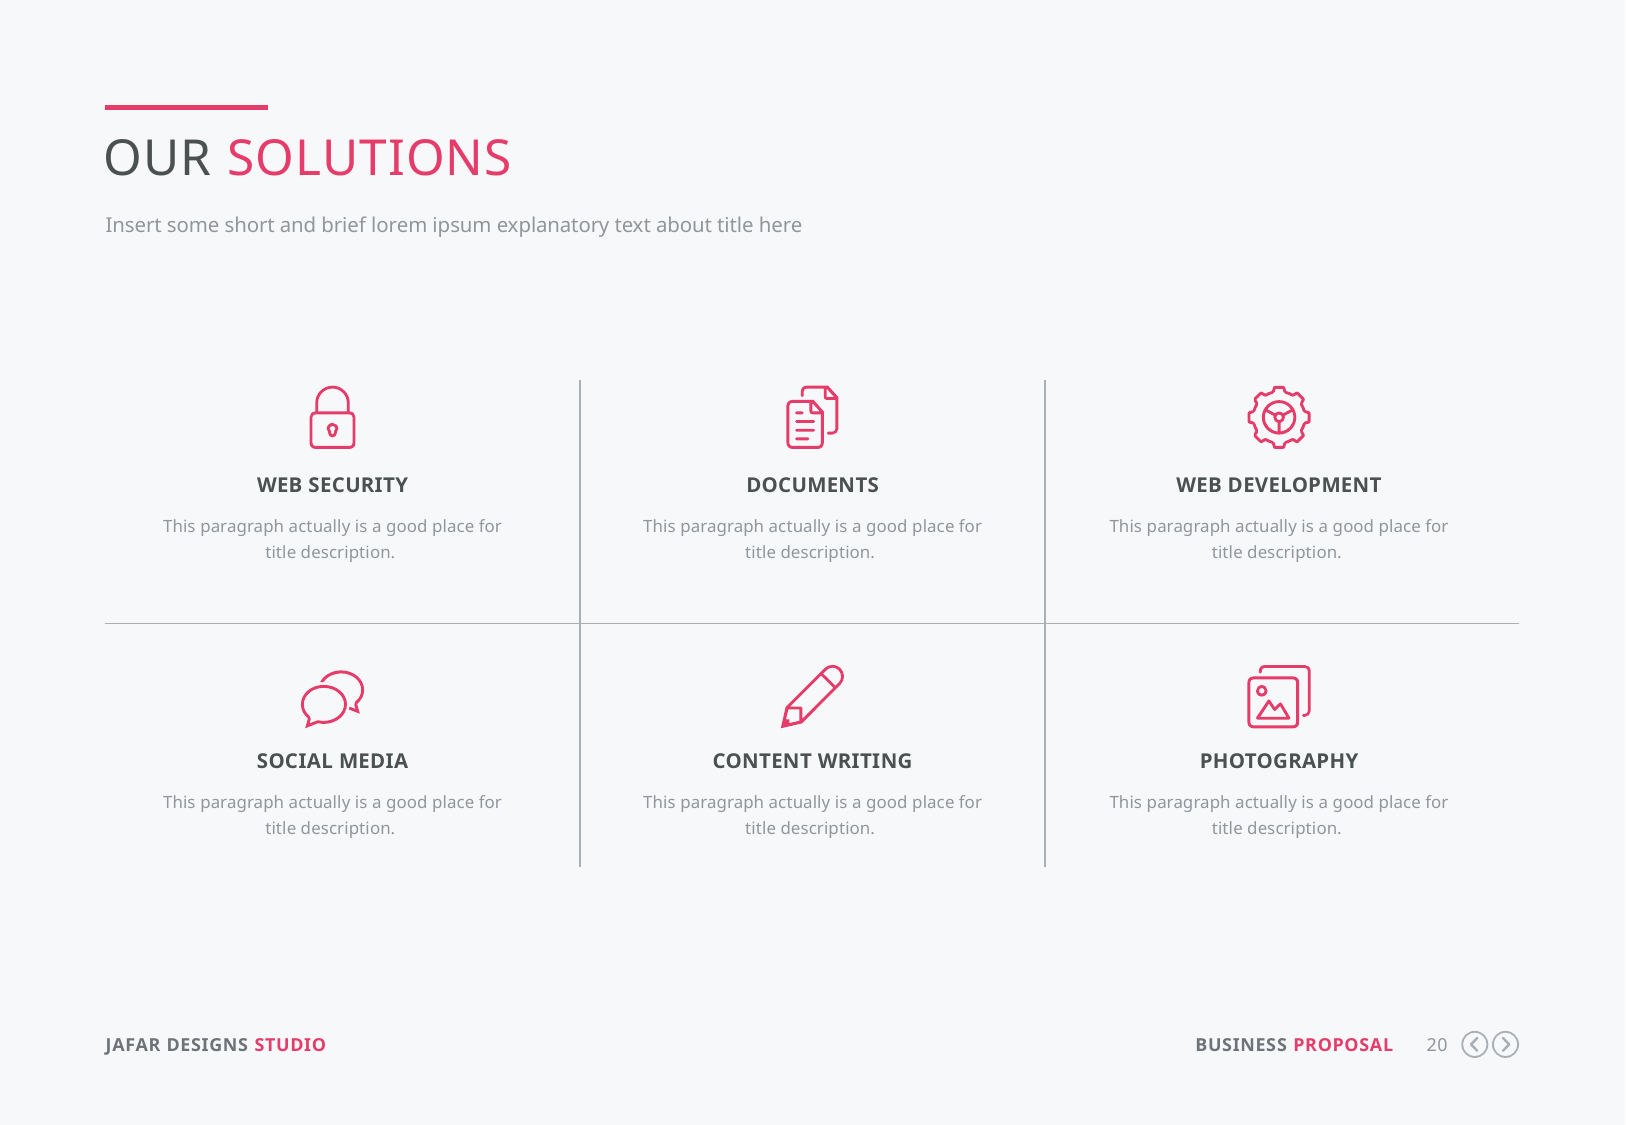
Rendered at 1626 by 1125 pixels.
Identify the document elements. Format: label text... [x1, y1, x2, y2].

text_box [309, 385, 356, 449]
text_box [1247, 676, 1300, 729]
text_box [157, 472, 508, 563]
text_box [800, 385, 839, 435]
text_box [300, 684, 347, 729]
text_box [157, 747, 508, 839]
text_box [1258, 665, 1311, 717]
text_box [320, 670, 365, 714]
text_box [1103, 747, 1455, 839]
list Our Solutions [103, 125, 1518, 188]
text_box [637, 472, 988, 563]
text_box [780, 664, 845, 729]
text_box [637, 747, 988, 839]
list Insert some short and brief lorem ipsum explanatory text about title here [105, 209, 1519, 241]
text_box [1103, 472, 1455, 563]
text_box [786, 399, 824, 449]
text_box [1247, 385, 1311, 449]
